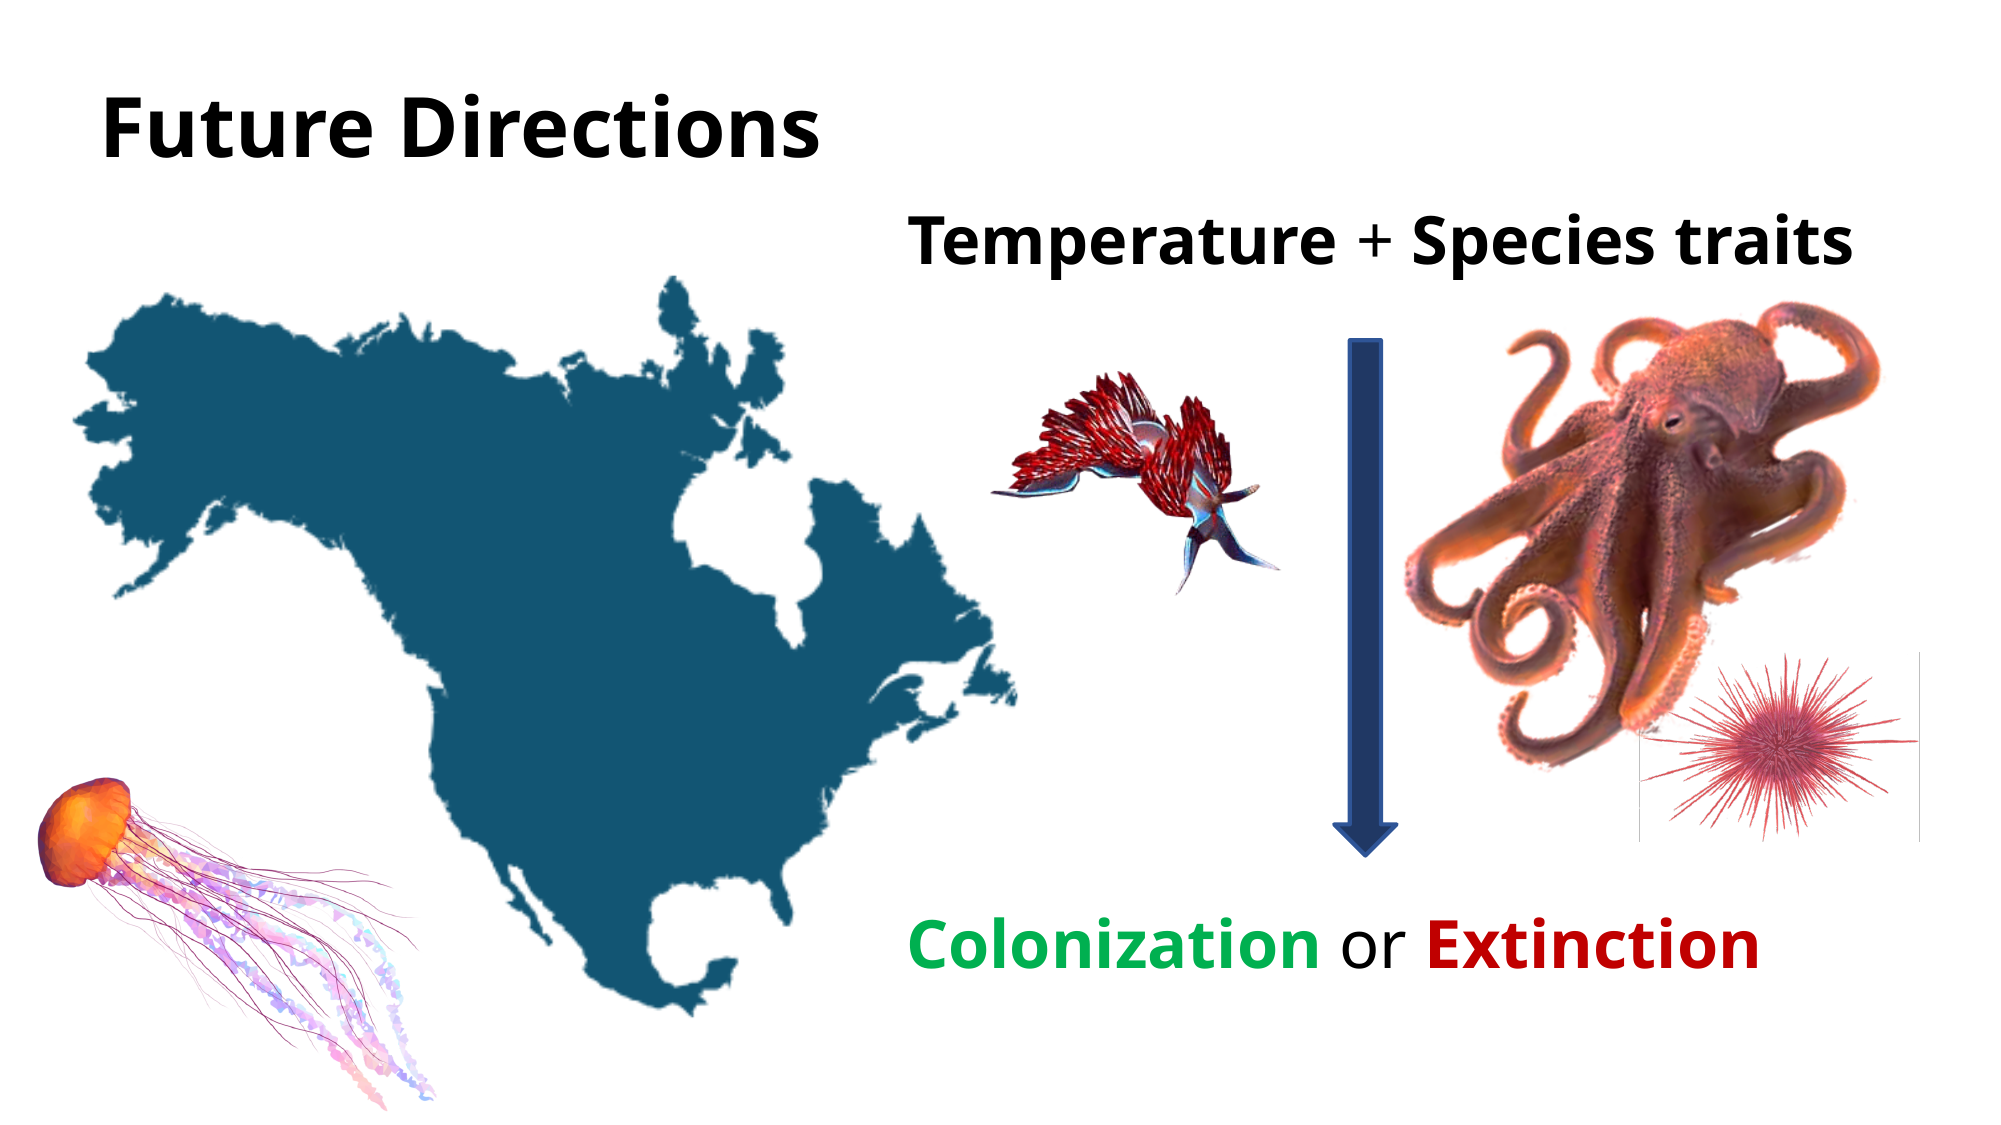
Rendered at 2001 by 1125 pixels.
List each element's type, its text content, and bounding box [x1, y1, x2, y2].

text_box Temperature + Species traits [1082, 191, 1871, 286]
picture [26, 134, 1282, 1125]
picture [1365, 264, 1943, 843]
text_box Colonization or Extinction [1082, 893, 1778, 989]
title Future Directions [84, 21, 1810, 191]
text_box [1332, 338, 1399, 858]
